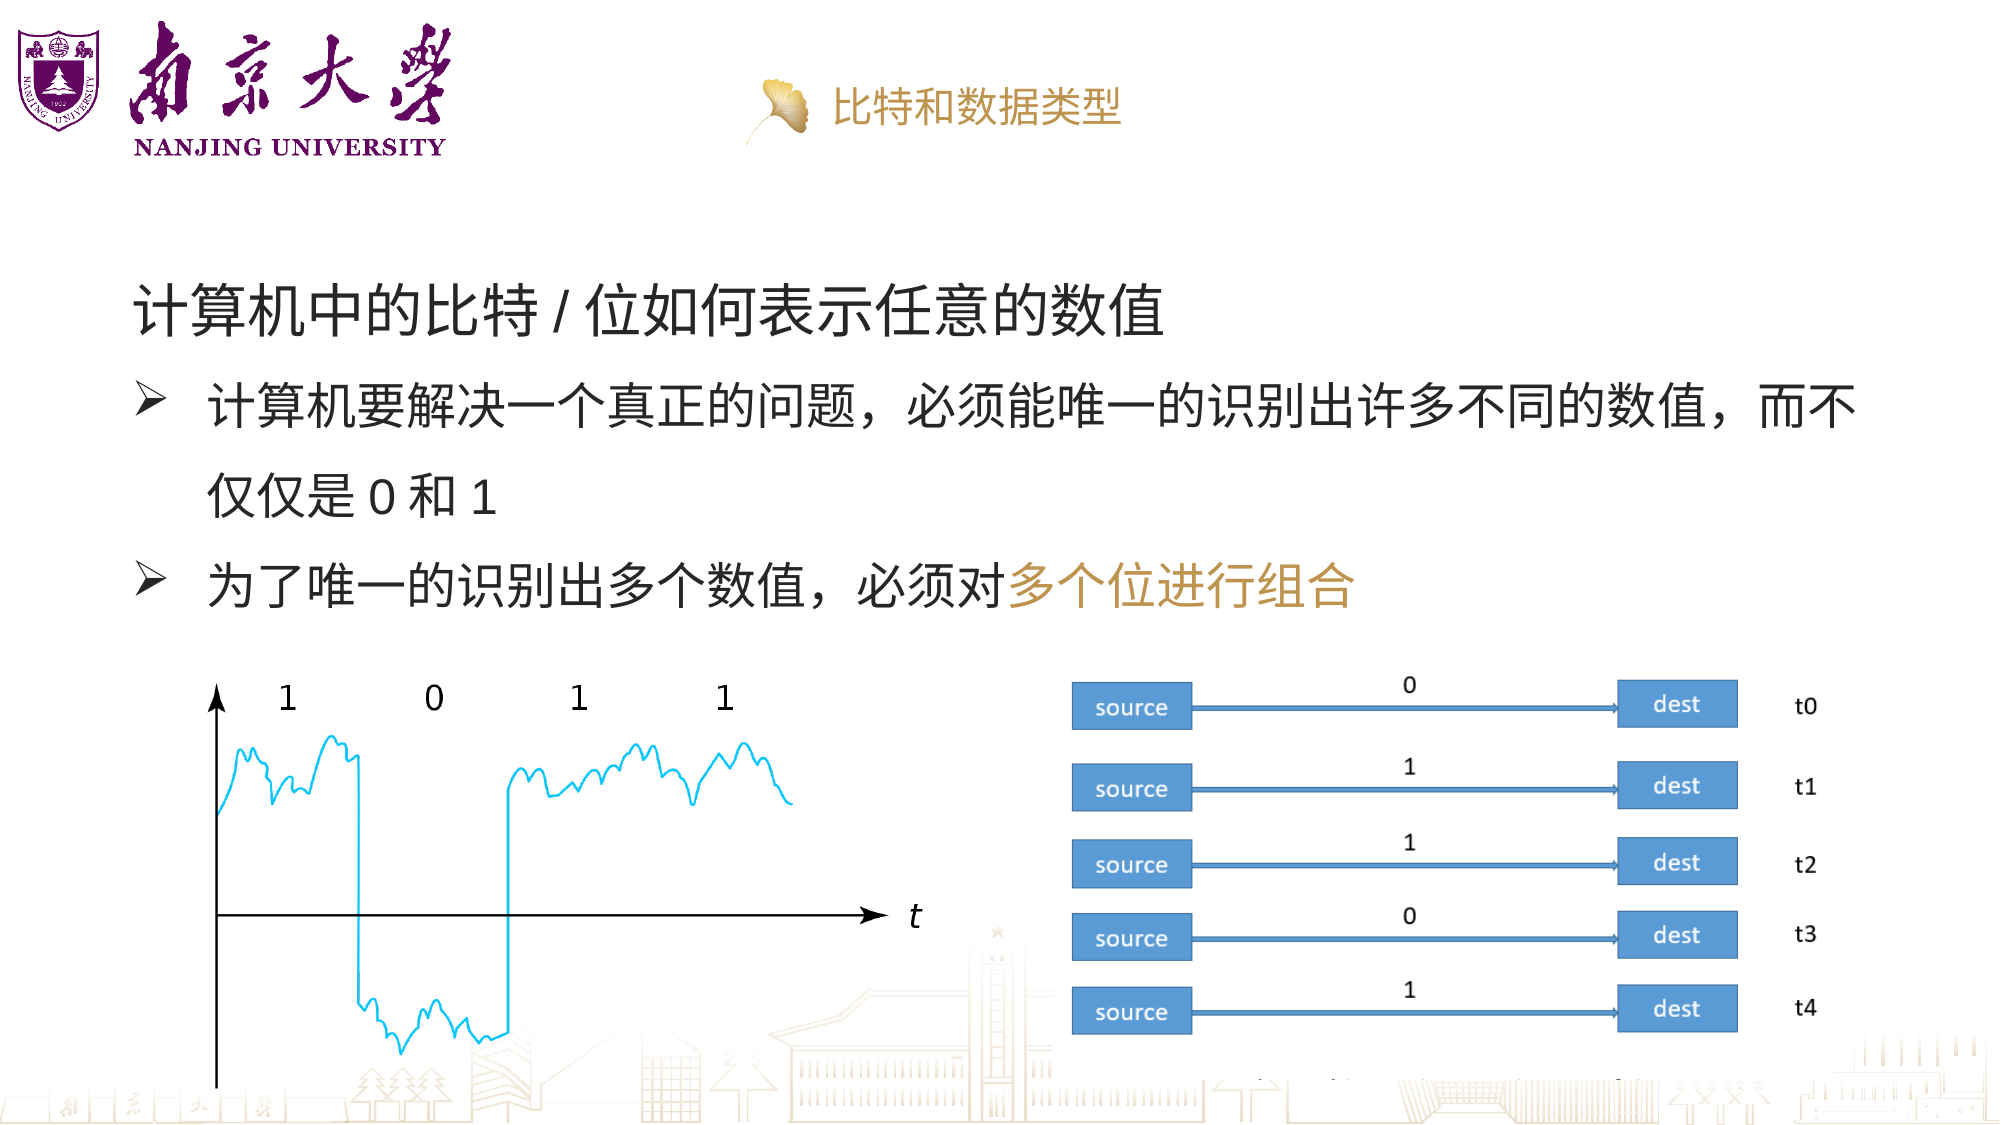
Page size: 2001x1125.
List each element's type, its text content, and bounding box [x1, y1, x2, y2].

picture [731, 64, 830, 169]
text_box 比特和数据类型 [816, 73, 1226, 139]
text_box 计算机中的比特/位如何表示任意的数值 计算机要解决一个真正的问题，必须能唯一的识别出许多不同的数值，而不仅仅是0和1 为了唯一的识别出多个数值，必须对多个位进行组合 [116, 249, 1883, 622]
picture [192, 649, 947, 1105]
picture [18, 21, 451, 160]
picture [1053, 653, 1834, 1080]
